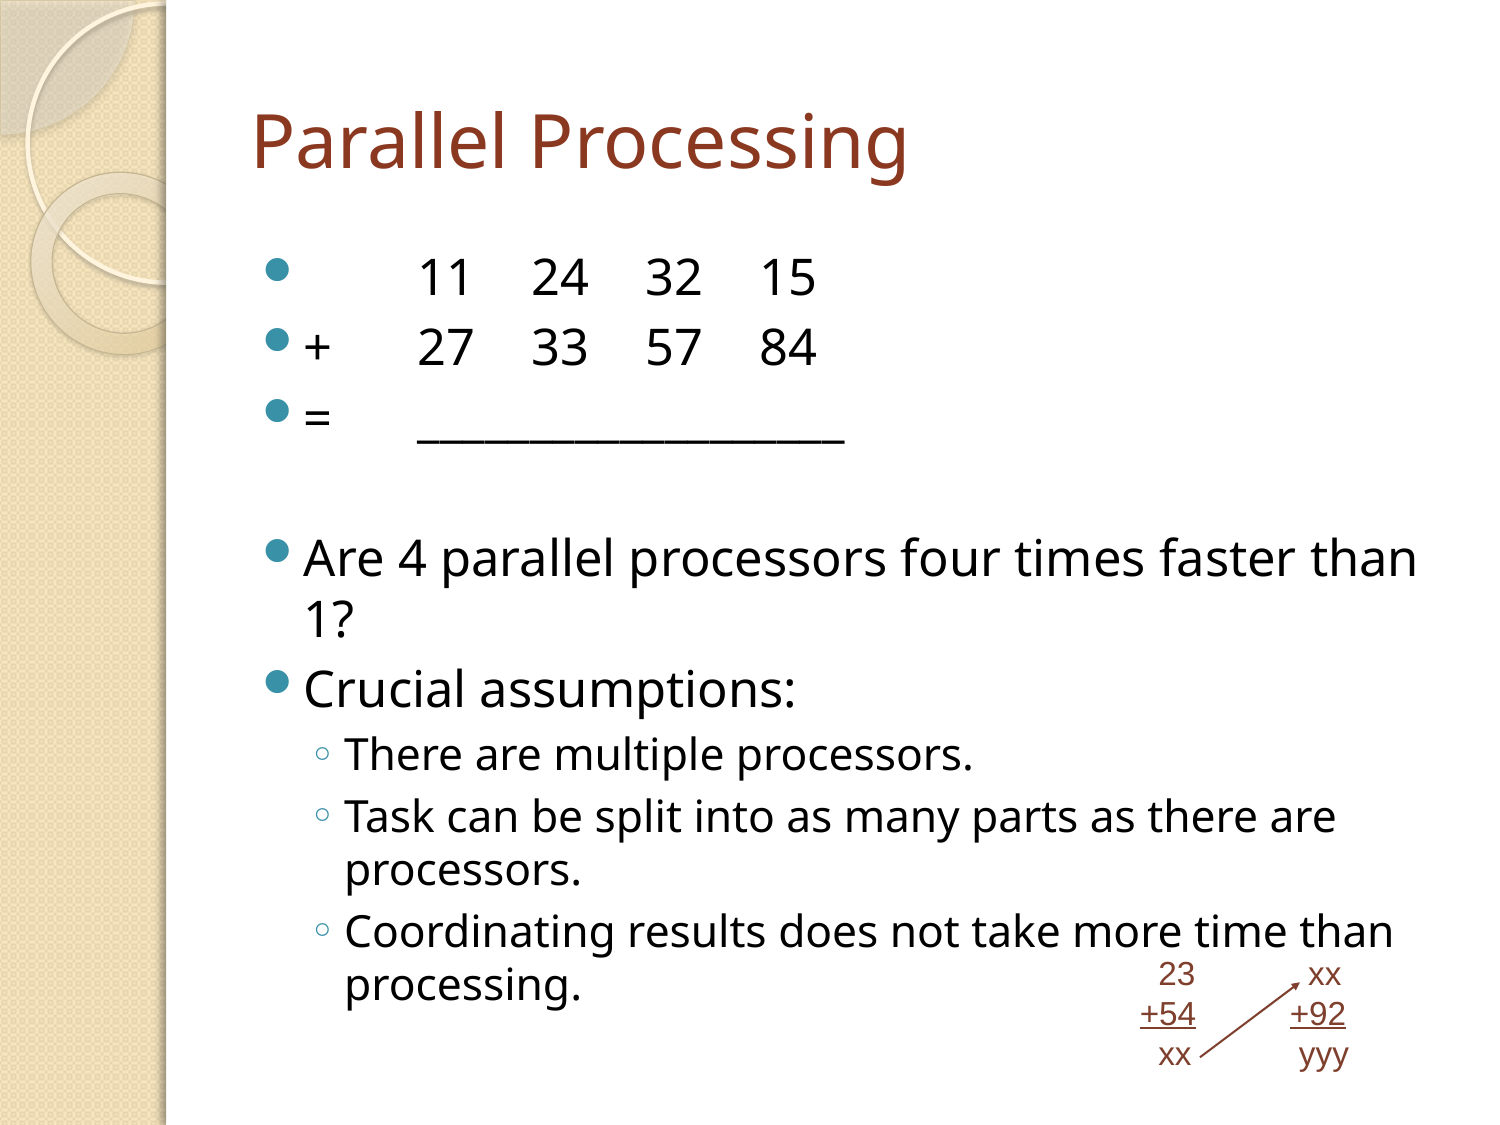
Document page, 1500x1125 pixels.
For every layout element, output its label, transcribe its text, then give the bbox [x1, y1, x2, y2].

list 11 24 32 15 + 27 33 57 84 = ___________________ Are 4 parallel processors four times faster than 1? Crucial assumptions: There are multiple processors. Task can be split into as many parts as there are processors. Coordinating results does not take more time than processing. [235, 237, 1466, 1025]
title Parallel Processing [235, 45, 1466, 233]
text_box 23 xx +54 +92 xx yyy [1125, 944, 1375, 1080]
text_box [1199, 982, 1300, 1058]
